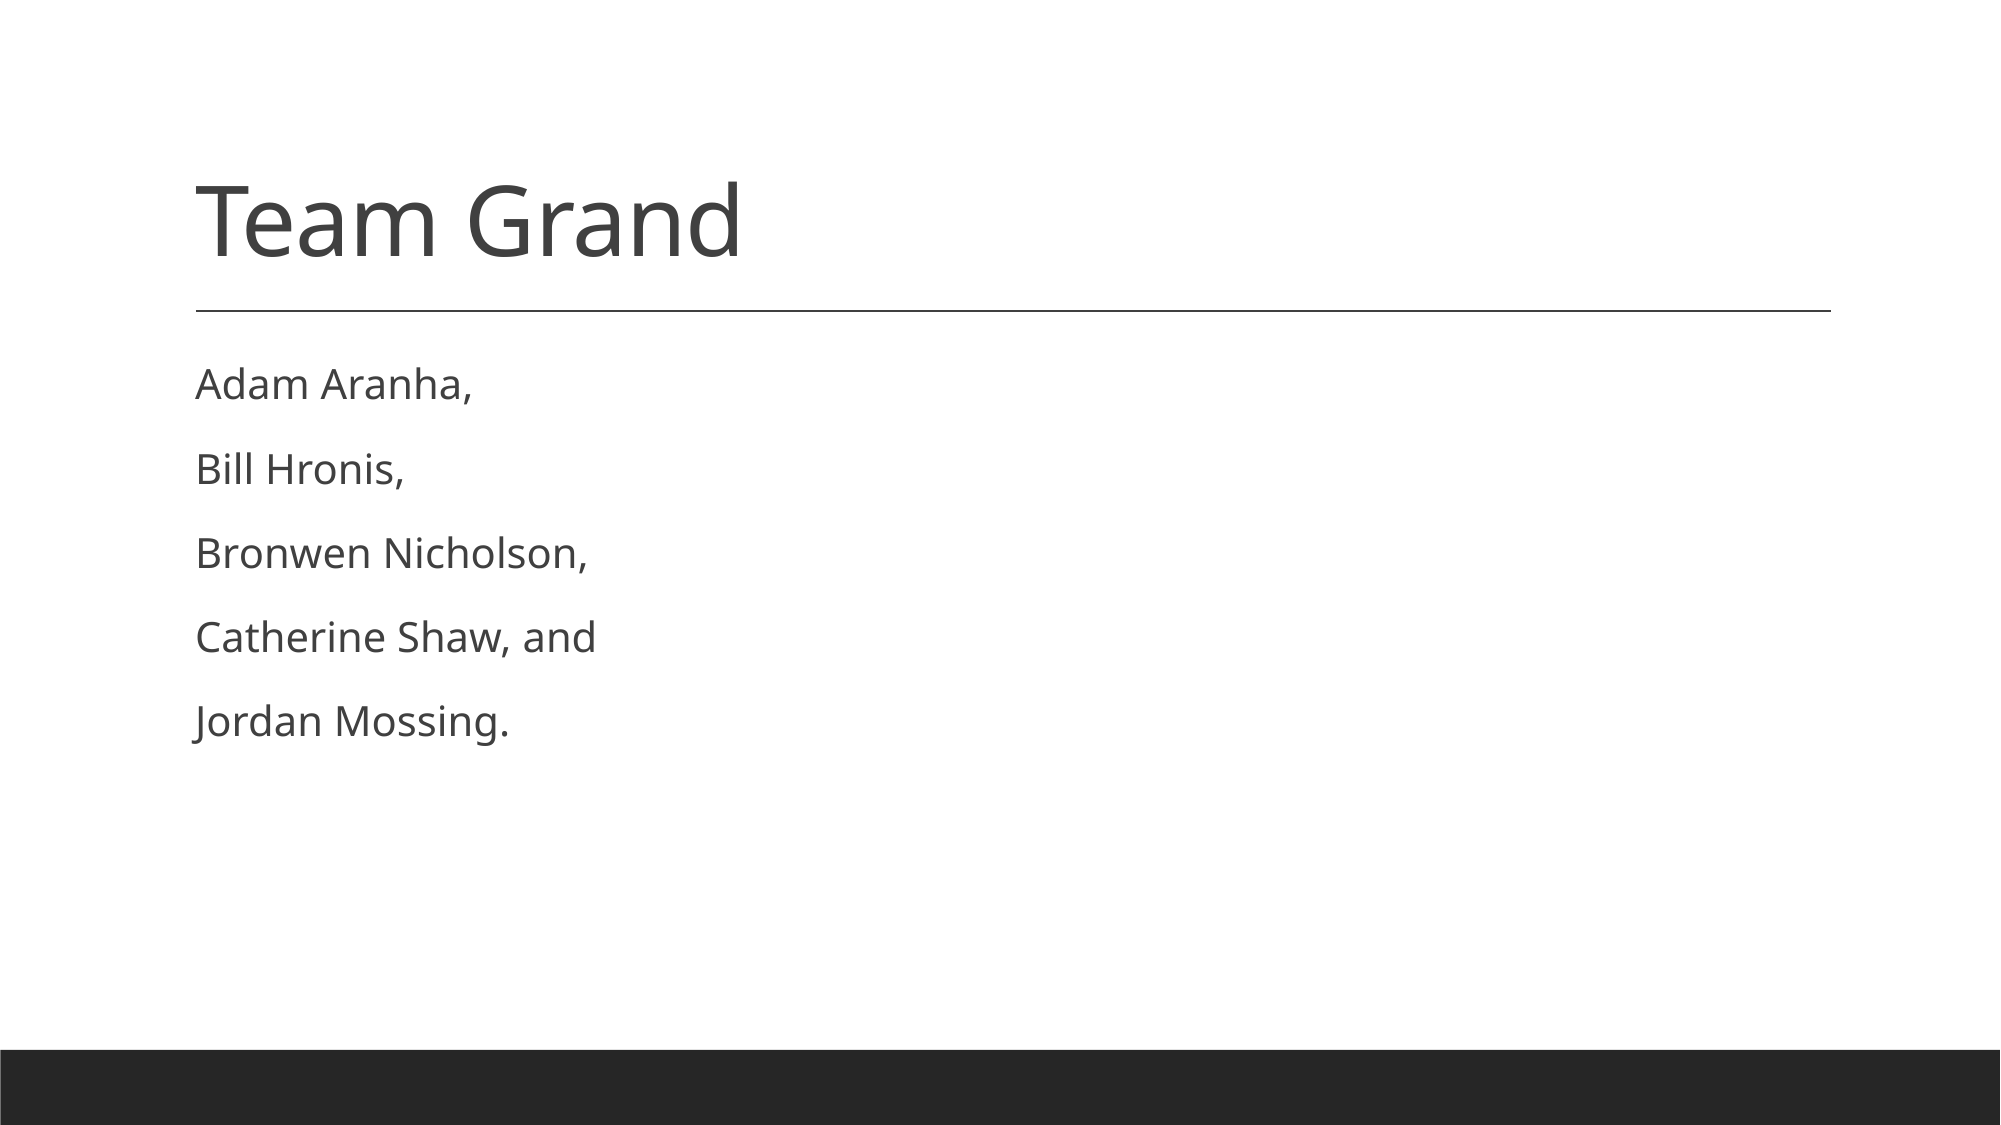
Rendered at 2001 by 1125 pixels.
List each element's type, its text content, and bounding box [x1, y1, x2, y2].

title Team Grand [180, 47, 1830, 285]
list Adam Aranha, Bill Hronis, Bronwen Nicholson, Catherine Shaw, and Jordan Mossing. [180, 345, 1830, 963]
